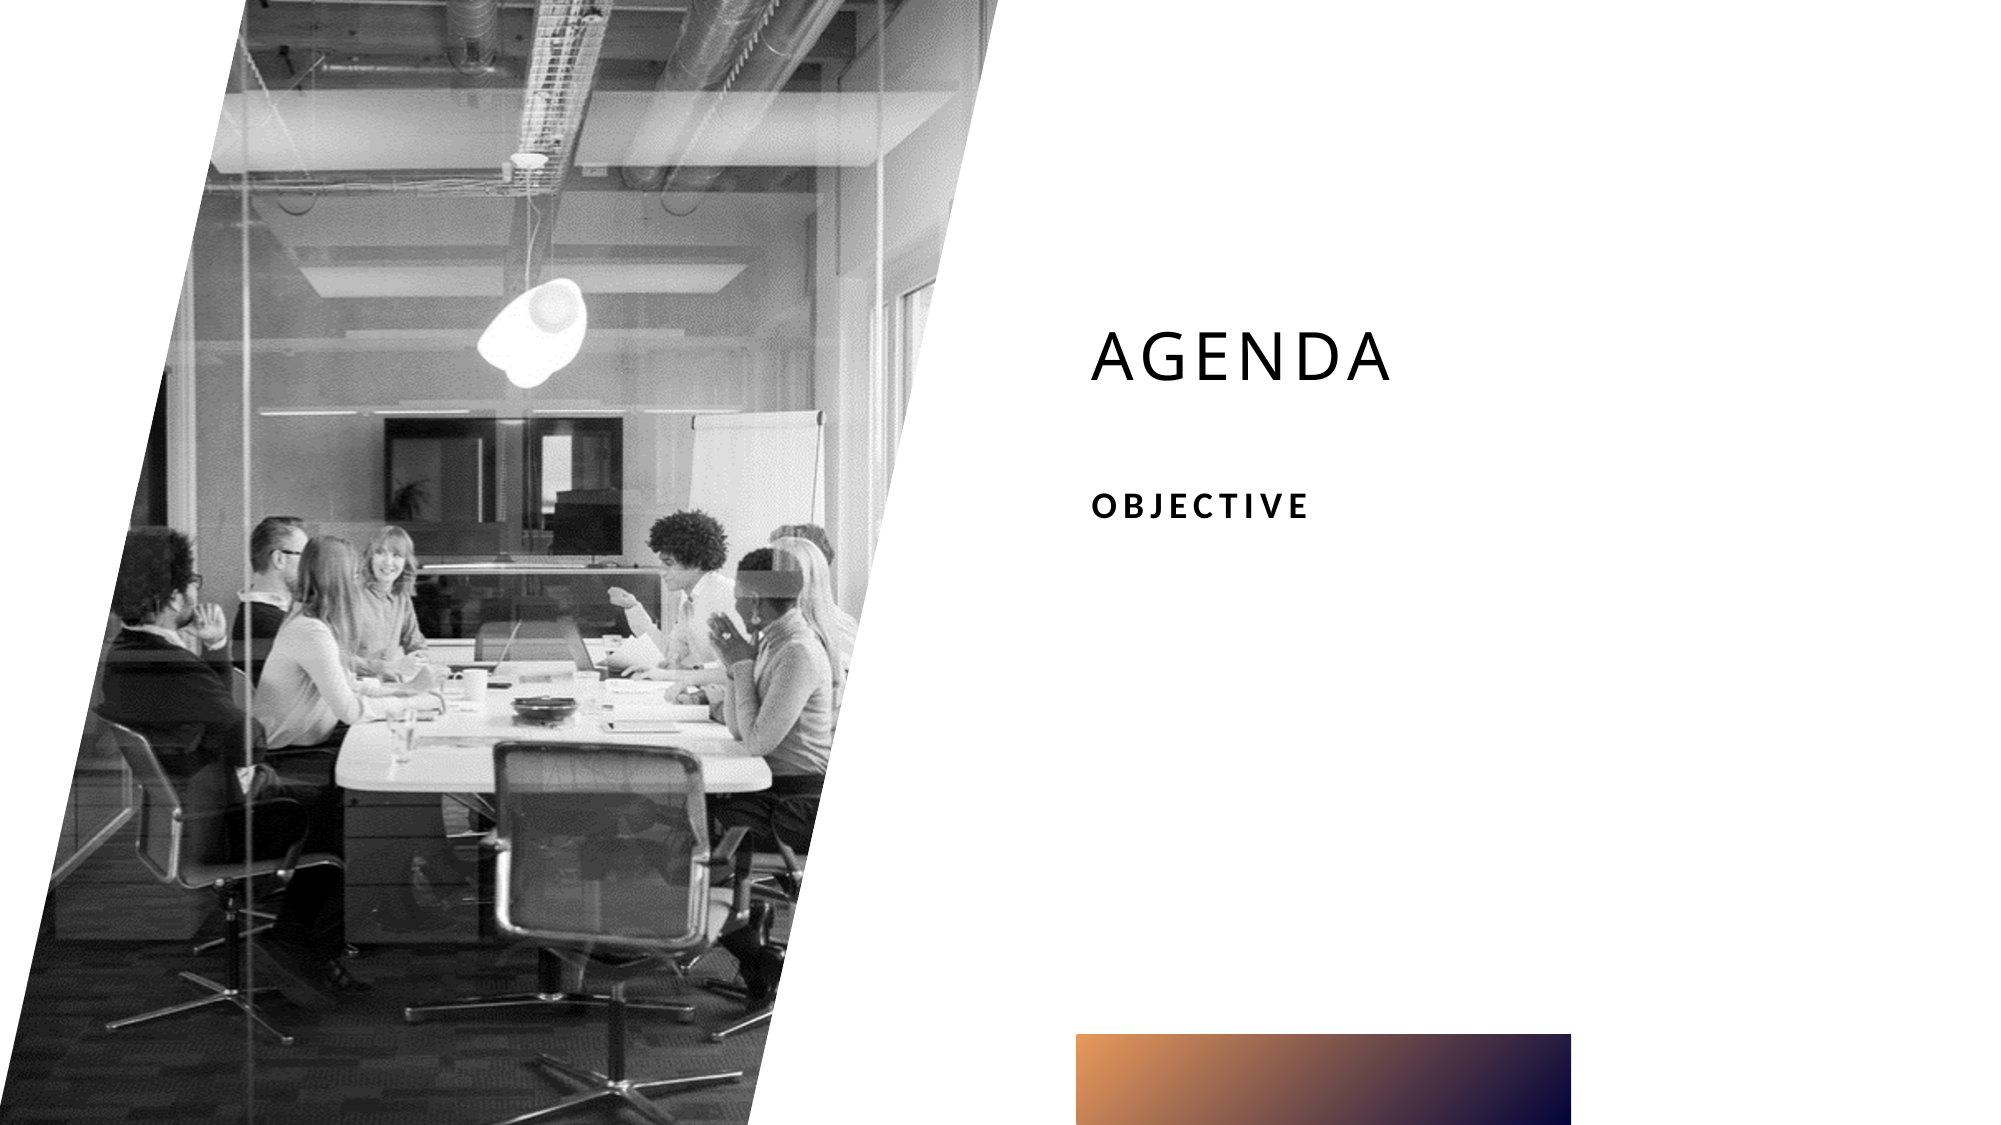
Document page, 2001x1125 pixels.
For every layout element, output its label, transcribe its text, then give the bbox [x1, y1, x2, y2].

list Objective [1076, 451, 1871, 966]
picture [0, 0, 999, 1125]
title AGENDA [1076, 75, 1871, 402]
